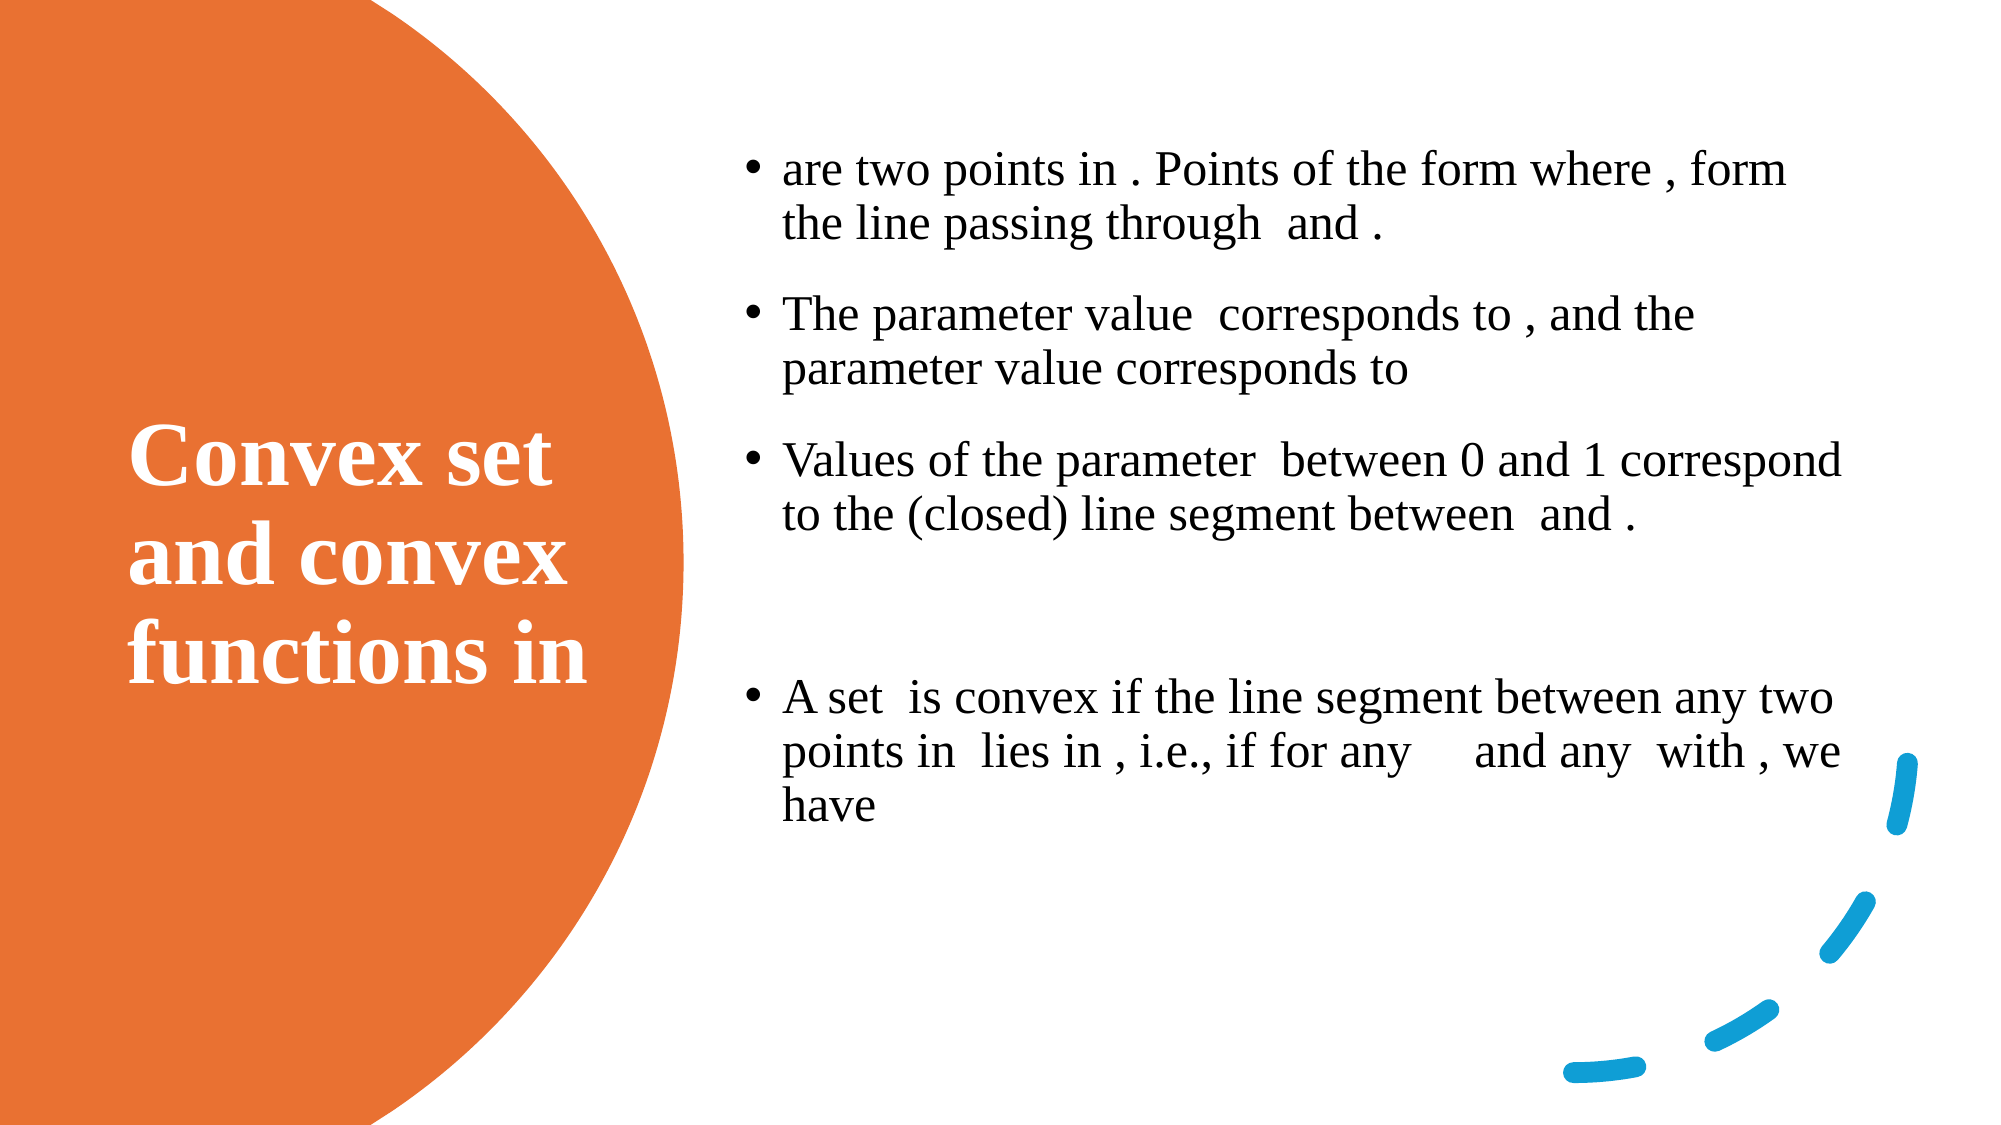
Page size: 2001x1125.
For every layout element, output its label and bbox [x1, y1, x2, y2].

text_box [375, 0, 2000, 1125]
text_box [0, 0, 686, 1125]
text_box [1572, 736, 1910, 1074]
